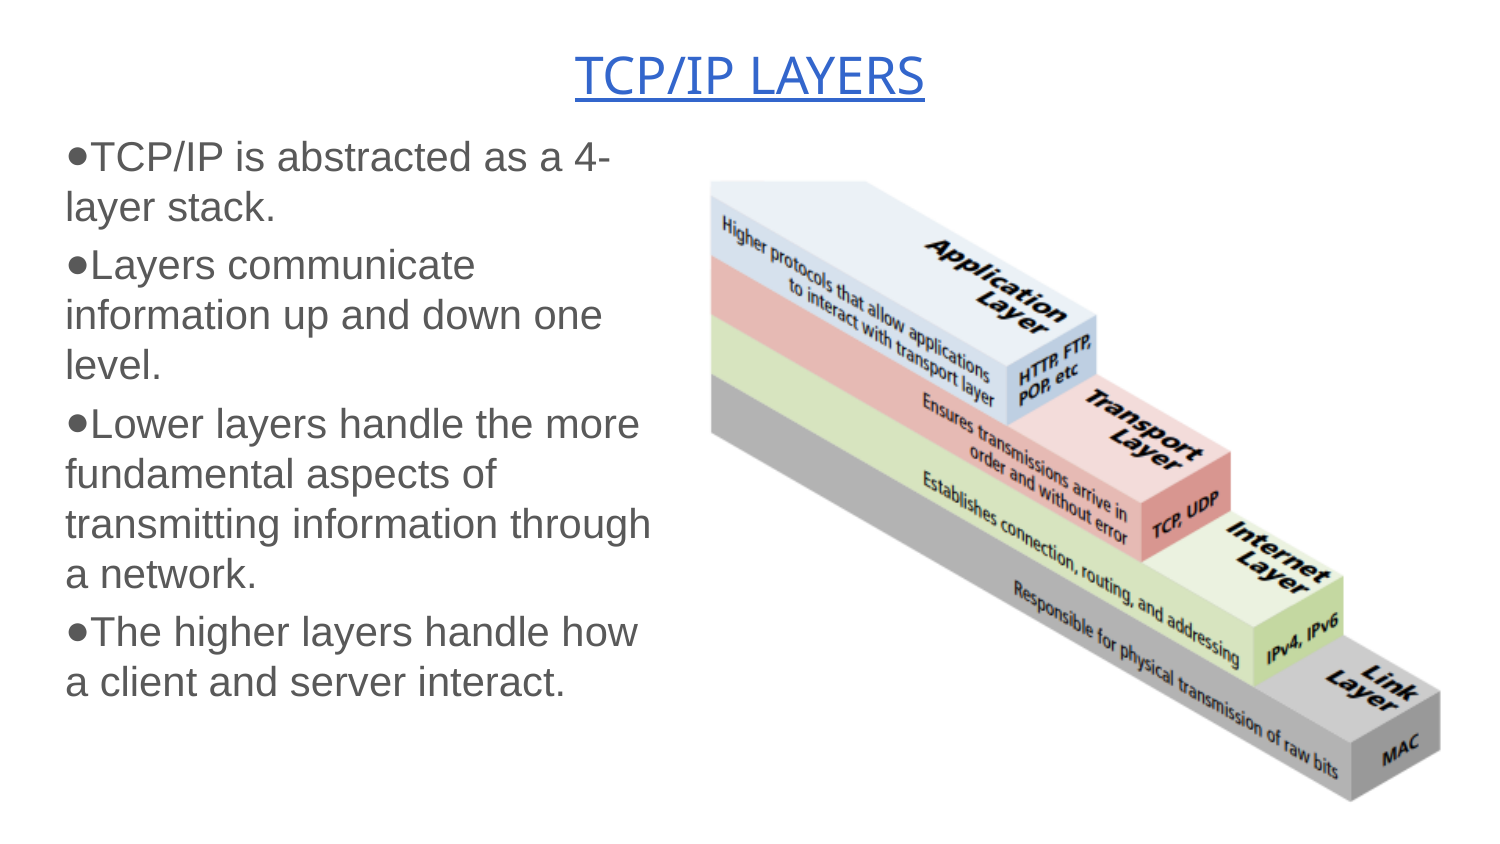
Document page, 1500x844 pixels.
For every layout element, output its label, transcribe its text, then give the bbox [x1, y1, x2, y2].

picture [699, 171, 1469, 816]
title TCP/IP LAYERS [0, 37, 1500, 110]
subtitle TCP/IP is abstracted as a 4-layer stack. Layers communicate information up and down one level. Lower layers handle the more fundamental aspects of transmitting information through a network. The higher layers handle how a client and server interact. [50, 121, 675, 772]
